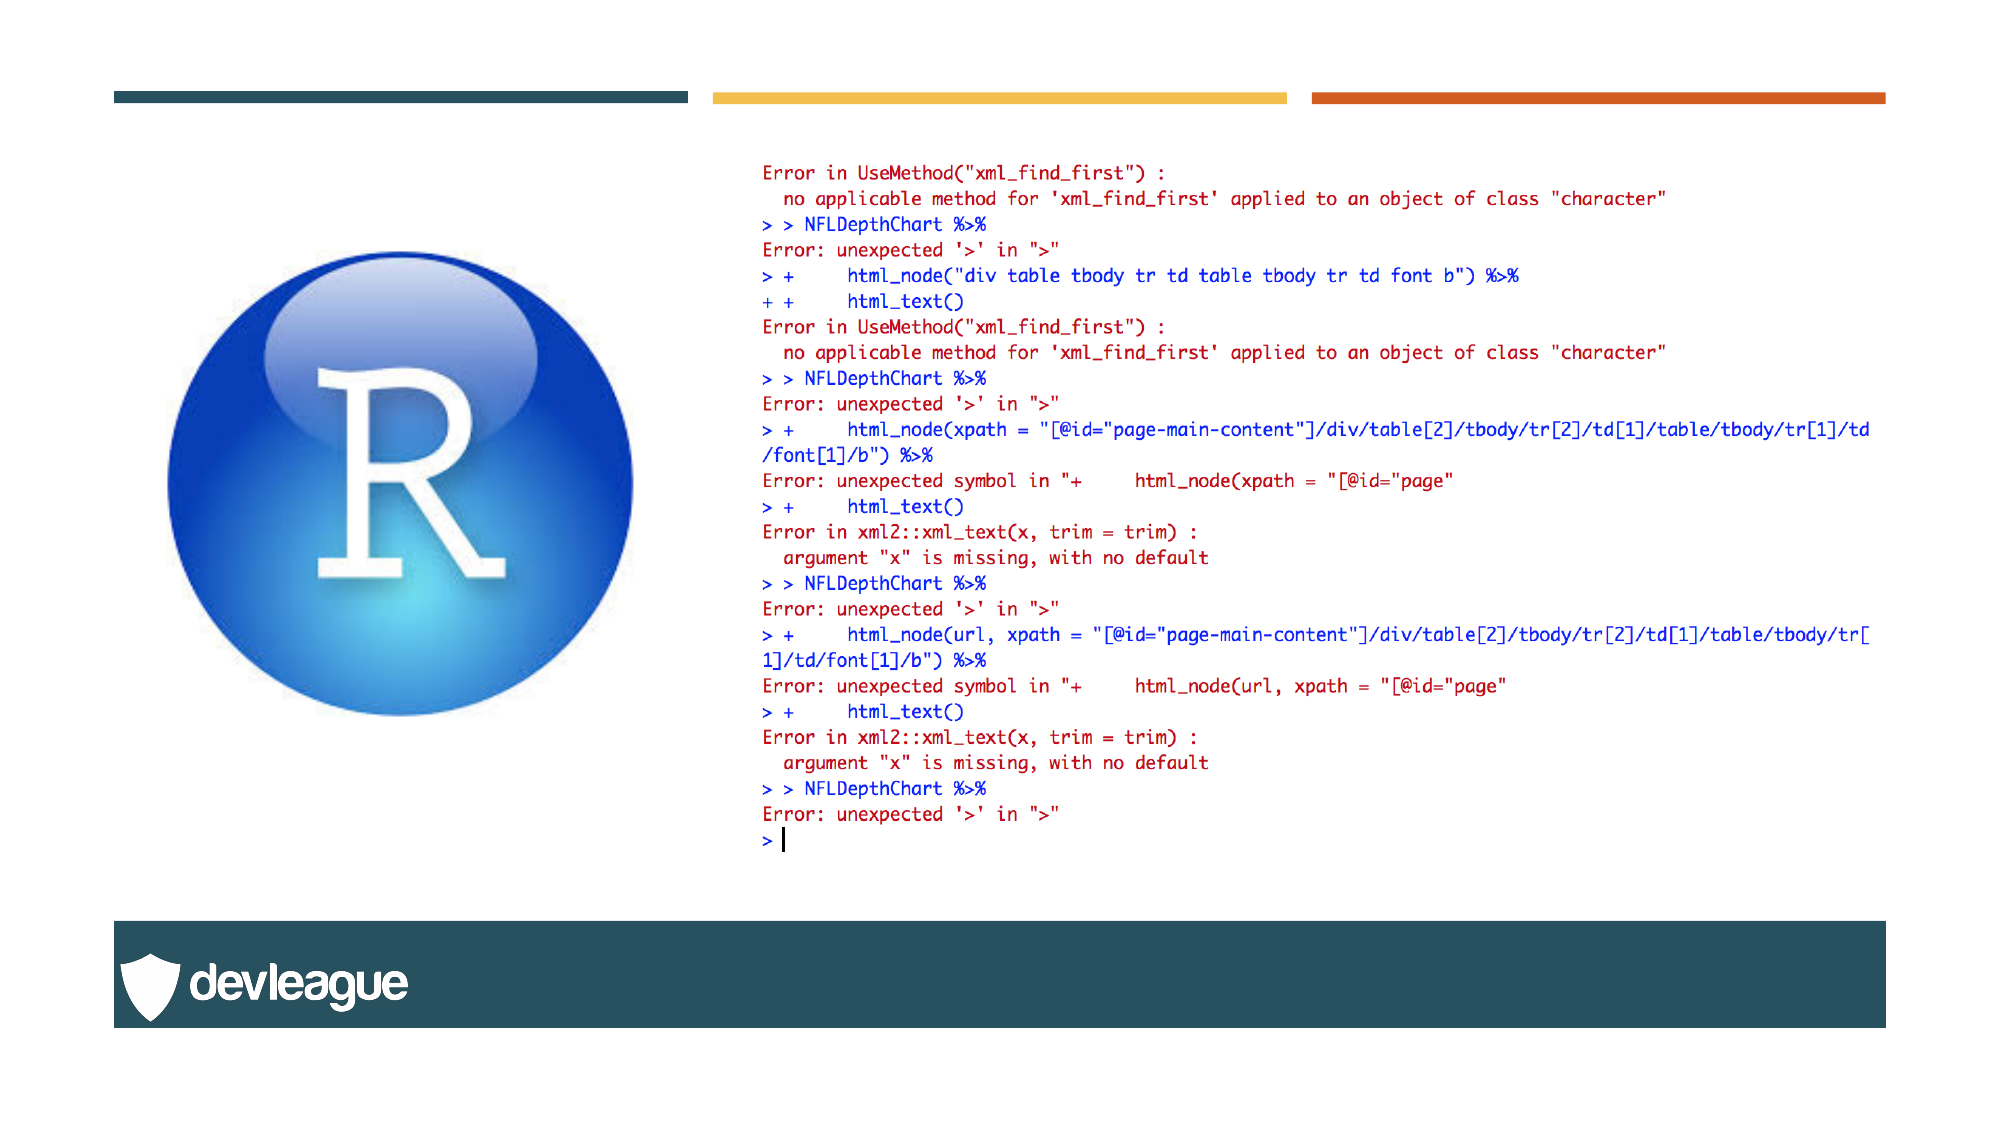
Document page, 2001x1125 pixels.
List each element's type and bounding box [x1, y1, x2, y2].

text_box [113, 90, 689, 104]
picture [120, 953, 412, 1022]
text_box [1311, 91, 1887, 105]
picture [752, 160, 1871, 864]
picture [166, 250, 636, 719]
text_box [113, 920, 1887, 1029]
text_box [712, 91, 1288, 105]
